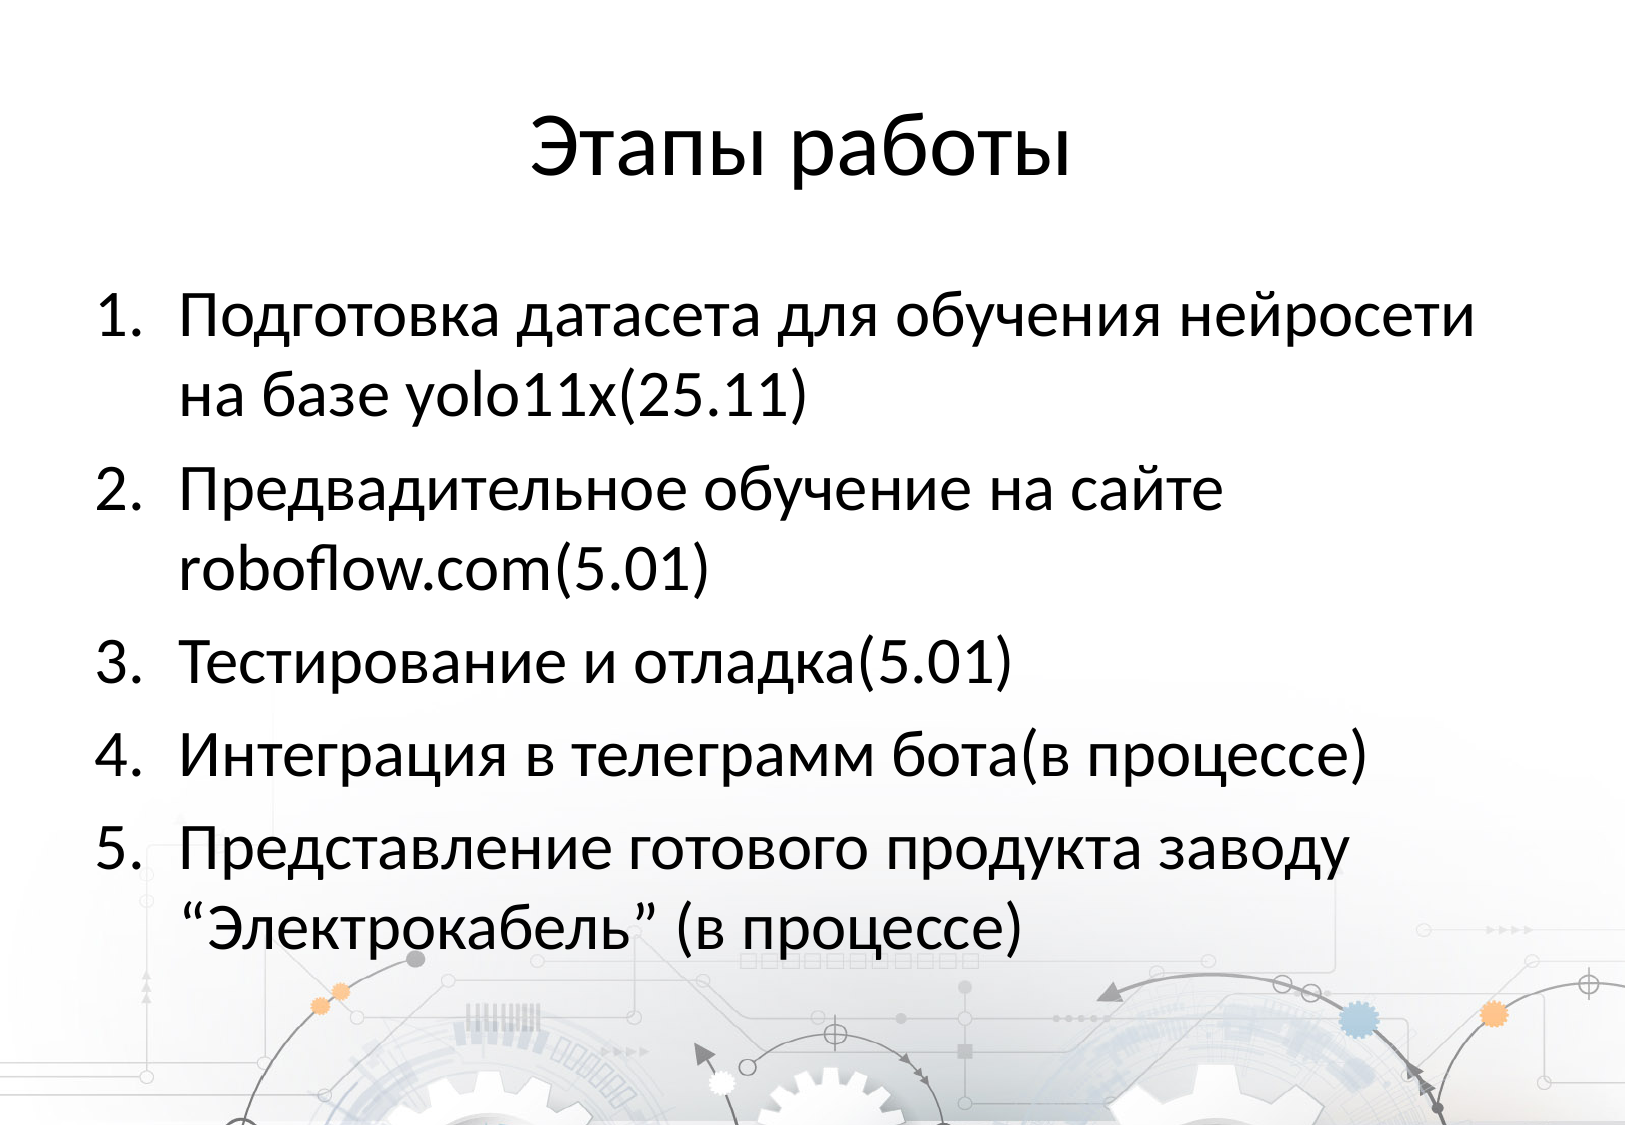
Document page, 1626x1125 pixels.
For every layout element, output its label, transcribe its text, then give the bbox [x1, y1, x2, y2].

title Этапы работы [81, 45, 1544, 233]
list Подготовка датасета для обучения нейросети на базе yolo11x(25.11) Предвадительное обучение на сайте roboflow.com(5.01) Тестирование и отладка(5.01) Интеграция в телеграмм бота(в процессе) Представление готового продукта заводу “Электрокабель” (в процессе) [79, 262, 1543, 1005]
picture [0, 662, 1625, 1125]
